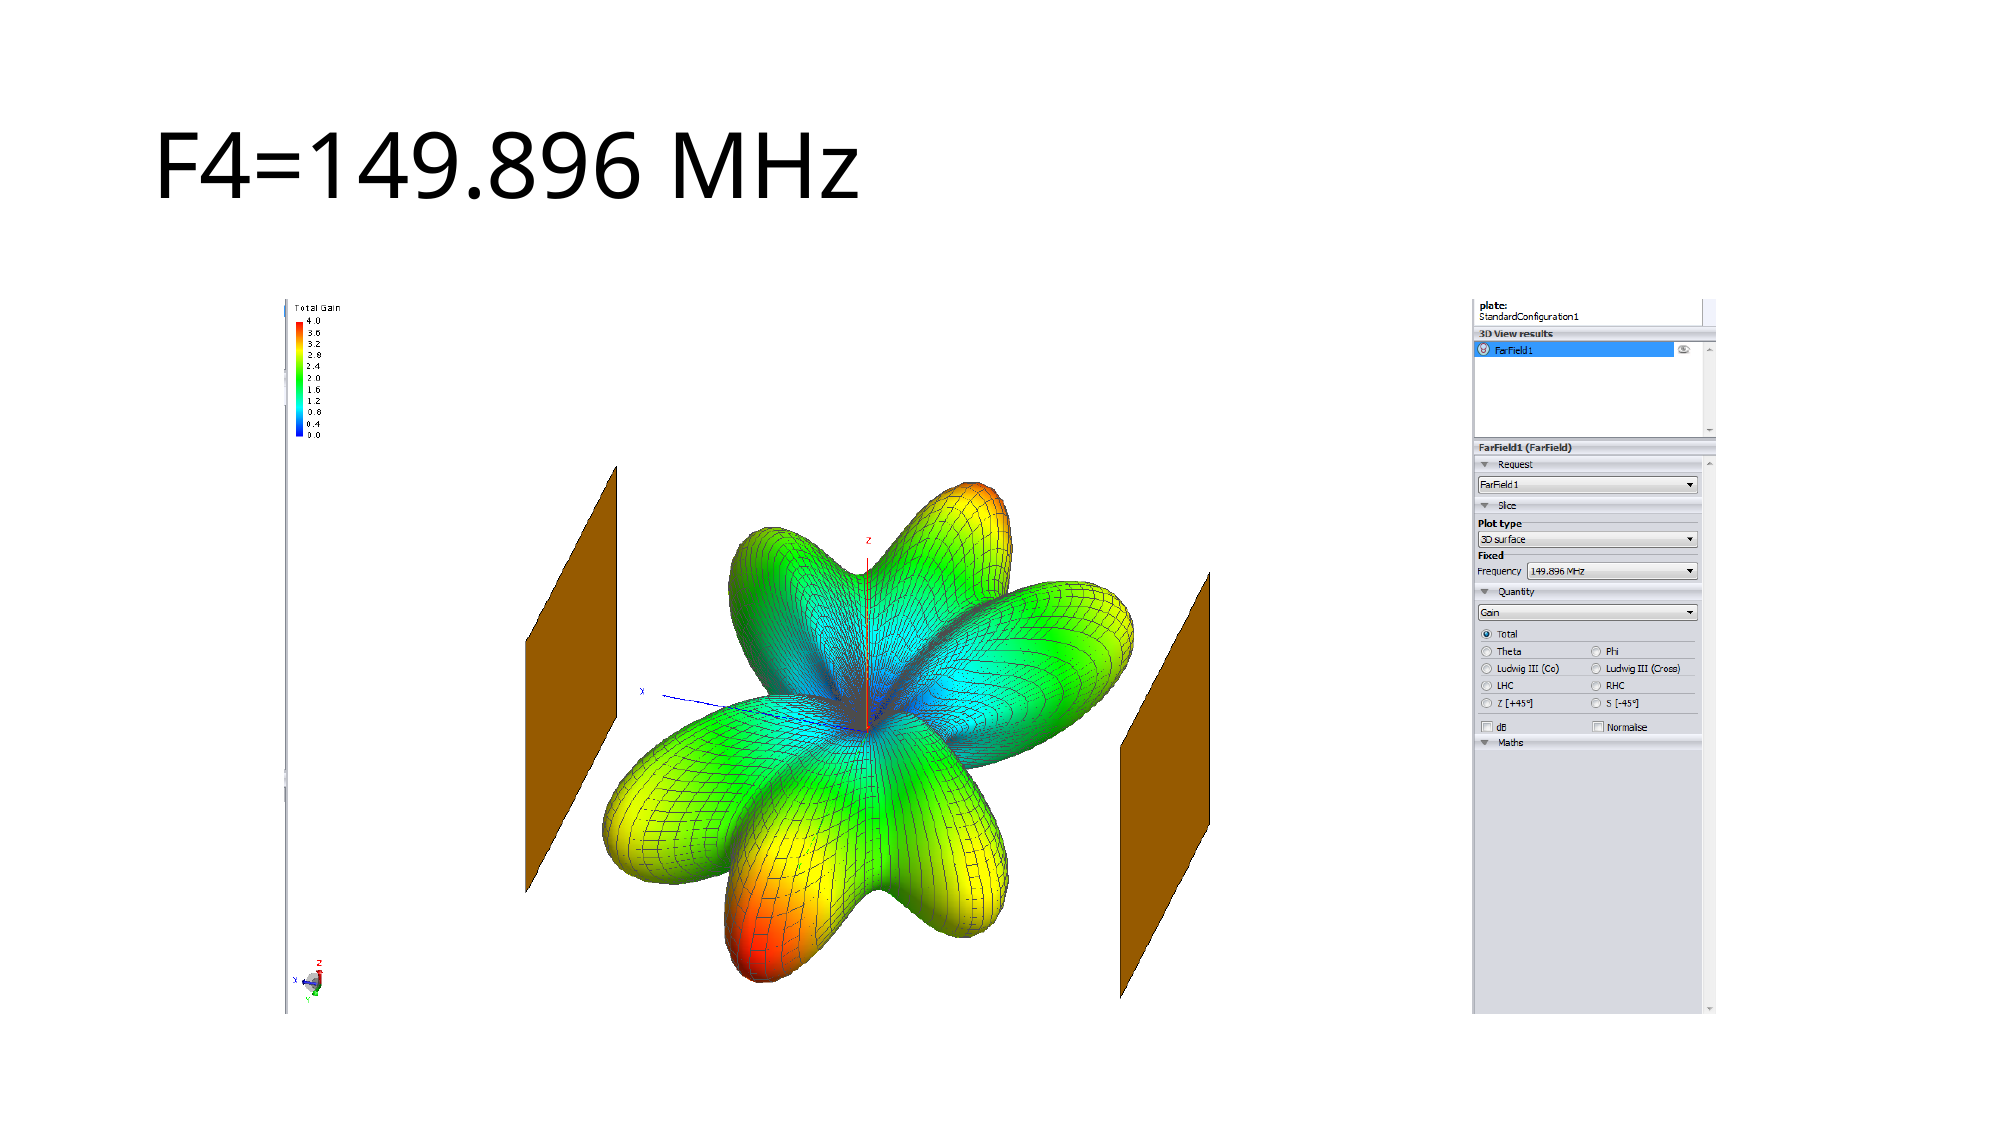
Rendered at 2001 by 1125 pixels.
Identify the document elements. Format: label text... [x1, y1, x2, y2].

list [284, 299, 1716, 1014]
title F4=149.896 MHz [137, 59, 1863, 278]
